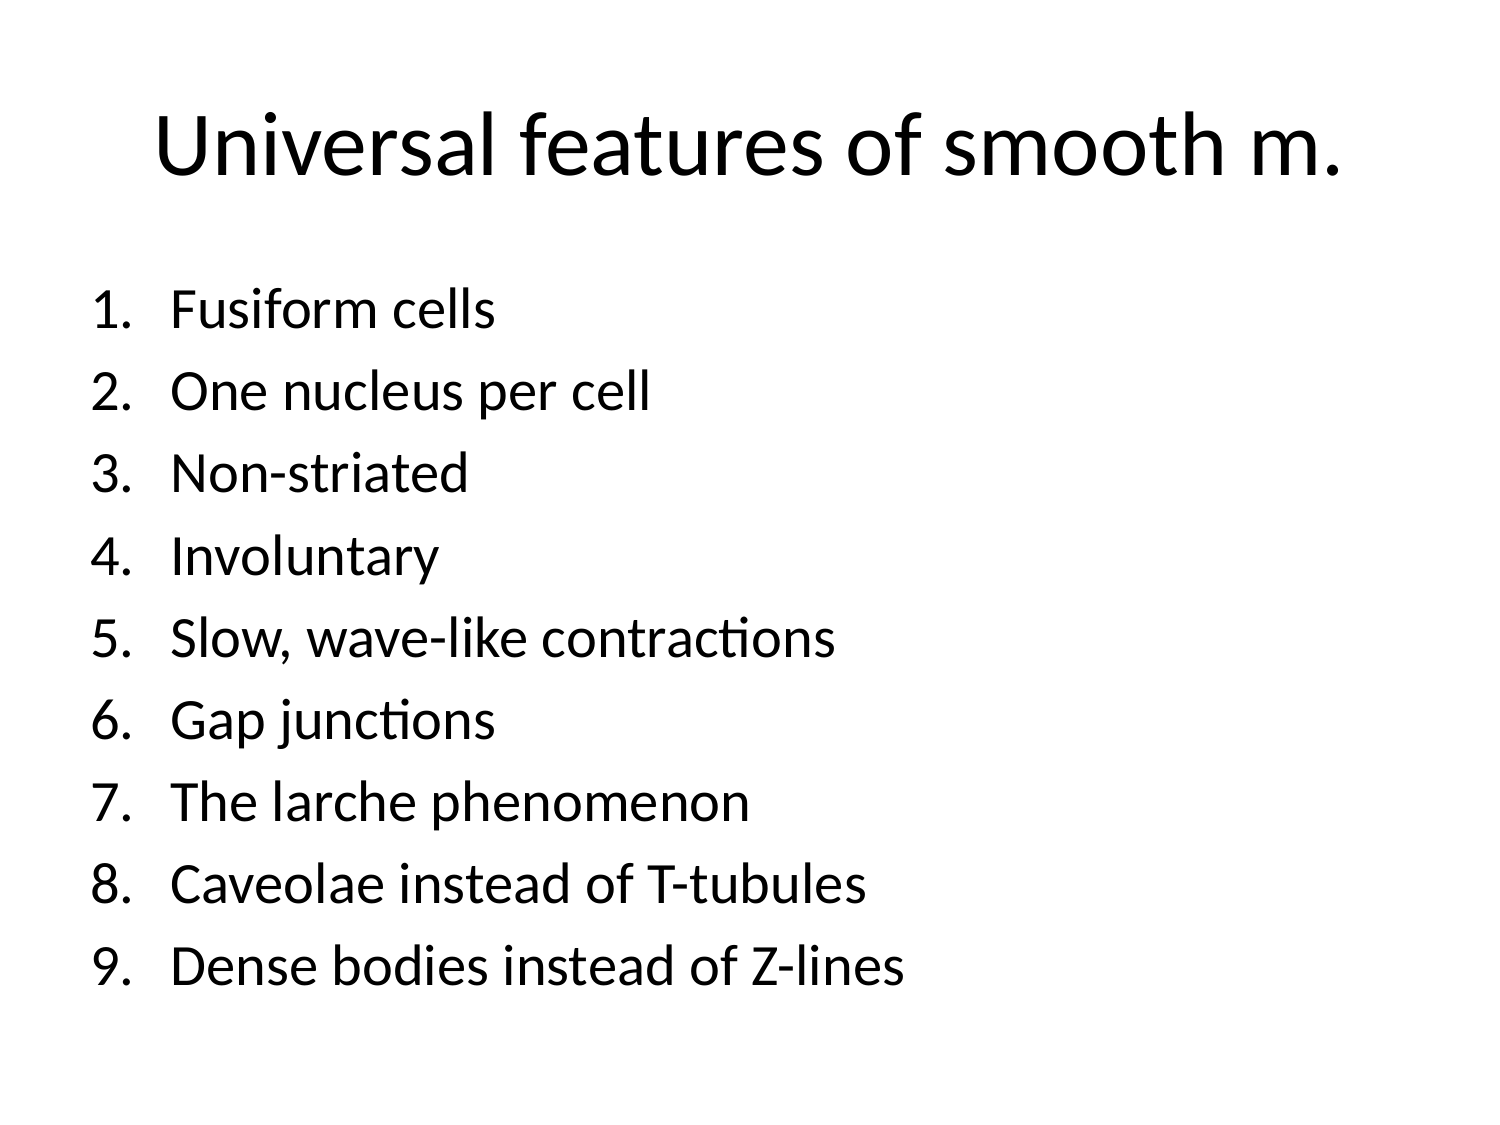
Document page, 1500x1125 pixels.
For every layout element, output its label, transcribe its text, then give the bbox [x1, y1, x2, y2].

list Fusiform cells One nucleus per cell Non-striated Involuntary Slow, wave-like contractions Gap junctions The larche phenomenon Caveolae instead of T-tubules Dense bodies instead of Z-lines [75, 262, 1425, 1005]
title Universal features of smooth m. [75, 45, 1425, 233]
